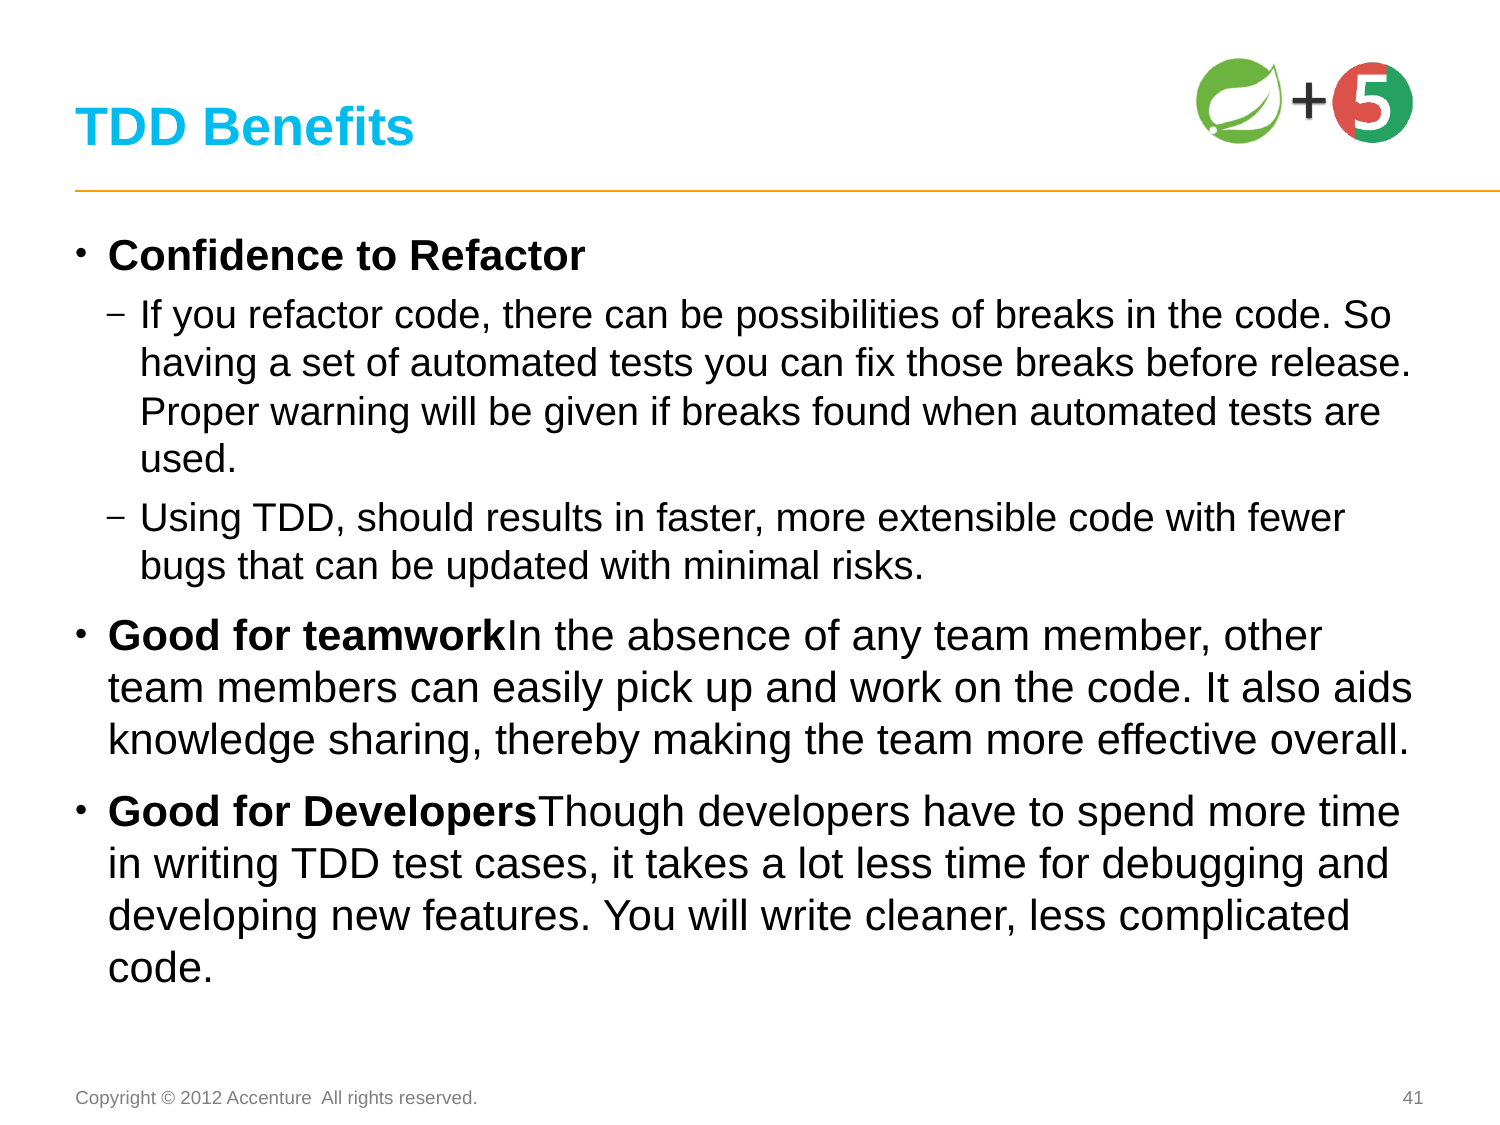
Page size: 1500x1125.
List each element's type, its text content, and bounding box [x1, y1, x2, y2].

list Confidence to Refactor If you refactor code, there can be possibilities of breaks in the code. So having a set of automated tests you can fix those breaks before release. Proper warning will be given if breaks found when automated tests are used. Using TDD, should results in faster, more extensible code with fewer bugs that can be updated with minimal risks. Good for teamworkIn the absence of any team member, other team members can easily pick up and work on the code. It also aids knowledge sharing, thereby making the team more effective overall. Good for DevelopersThough developers have to spend more time in writing TDD test cases, it takes a lot less time for debugging and developing new features. You will write cleaner, less complicated code. [75, 226, 1425, 1018]
title TDD Benefits [75, 27, 1422, 157]
